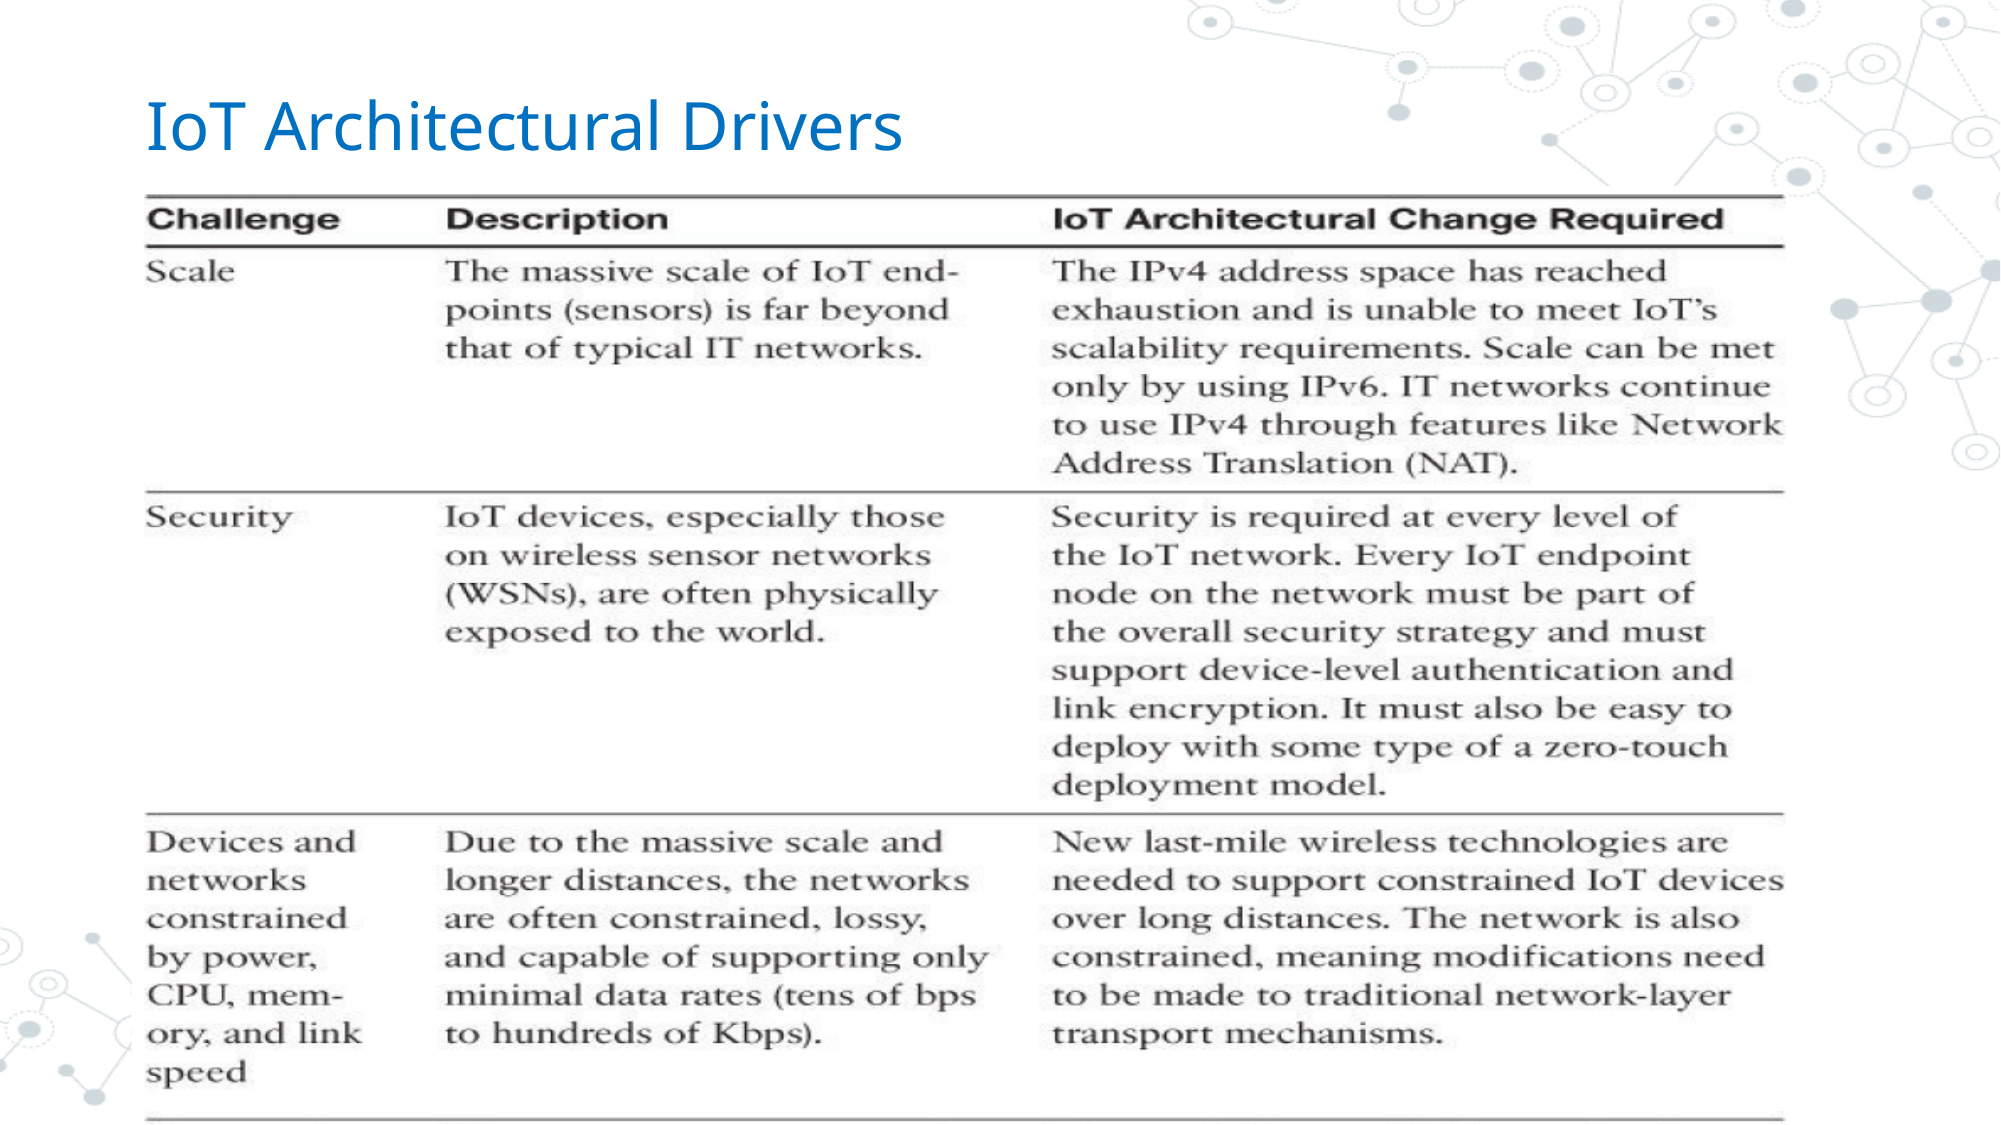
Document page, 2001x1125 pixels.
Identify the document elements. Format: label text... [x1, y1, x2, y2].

title IoT Architectural Drivers [131, 61, 1902, 187]
picture [0, 0, 2001, 1125]
